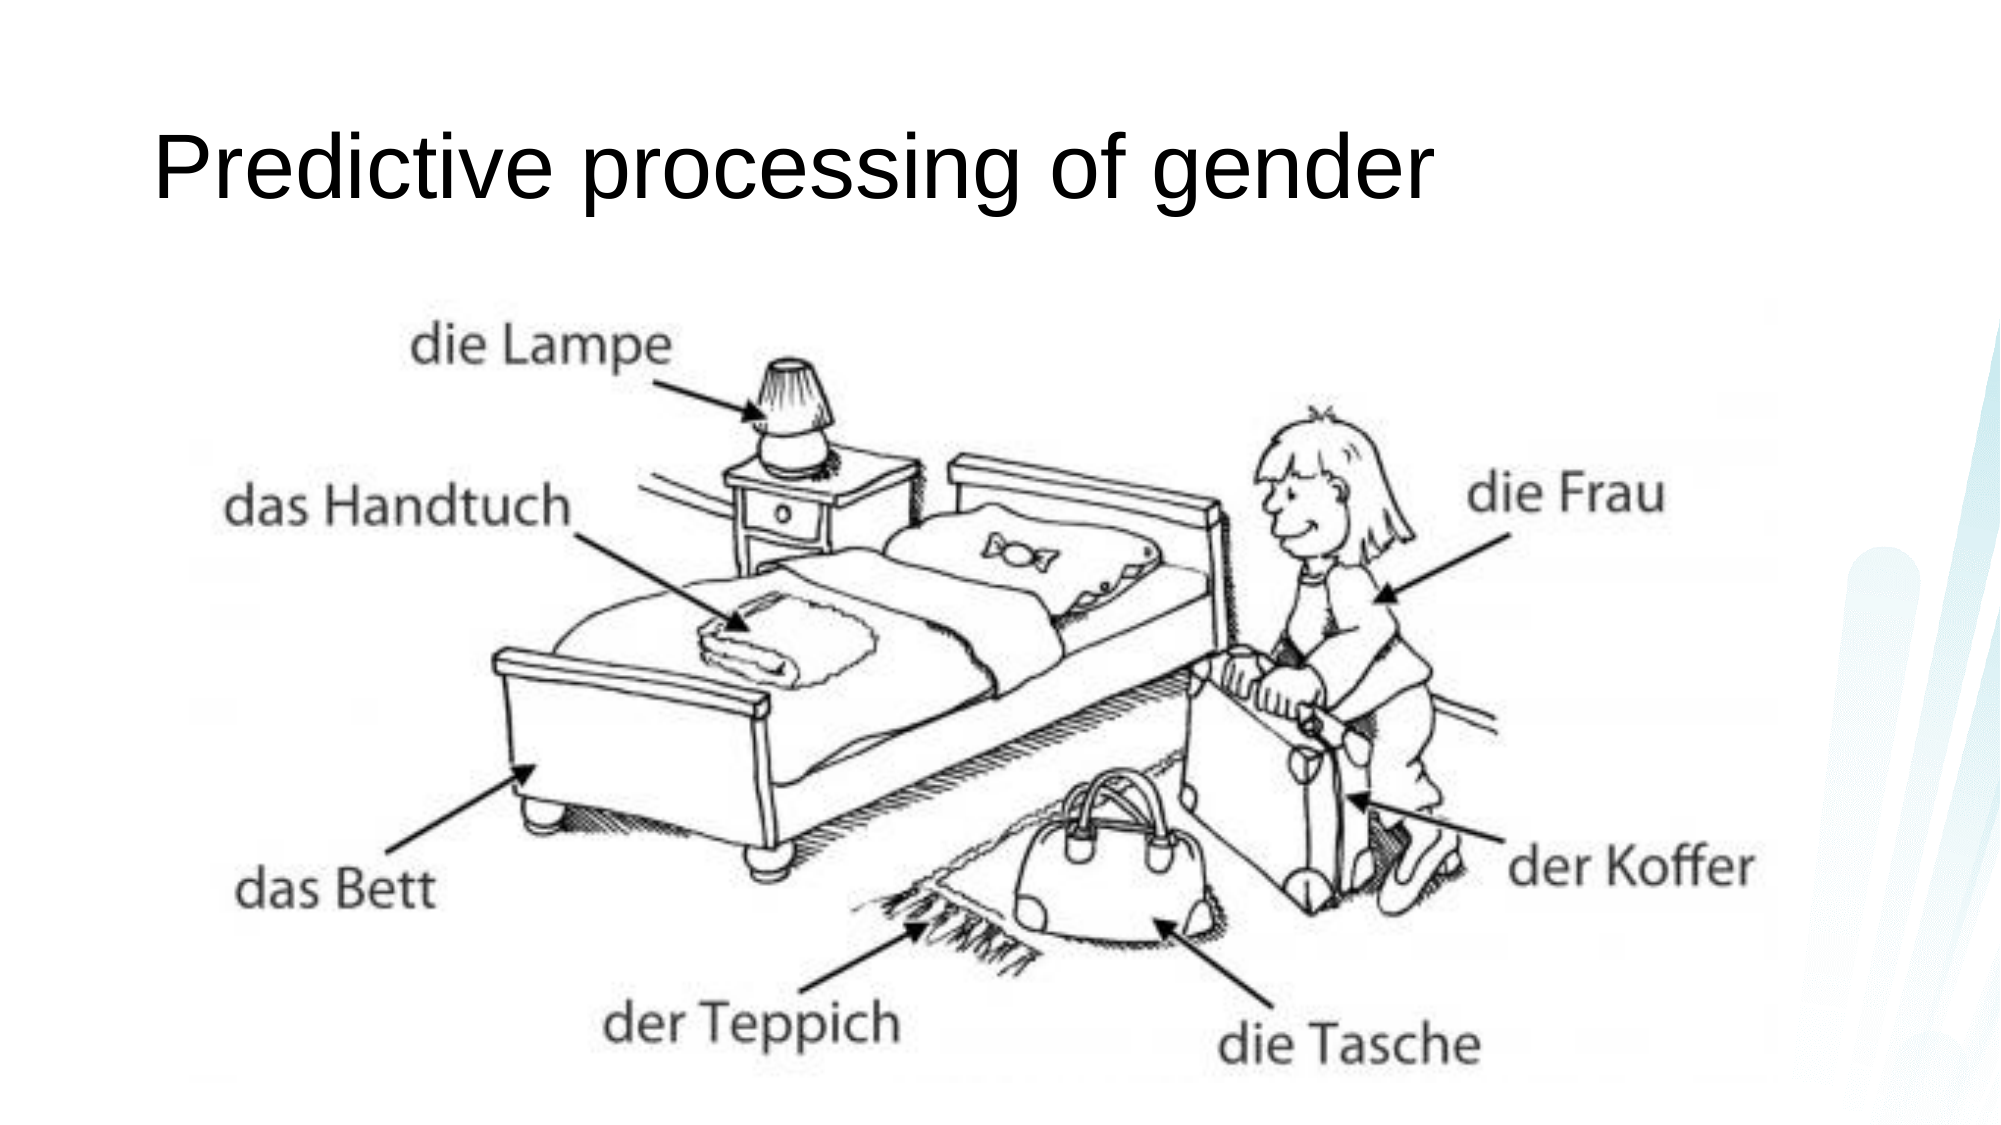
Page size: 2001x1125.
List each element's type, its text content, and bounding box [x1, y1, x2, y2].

title Predictive processing of gender [137, 59, 1863, 278]
picture [0, 0, 2000, 1125]
